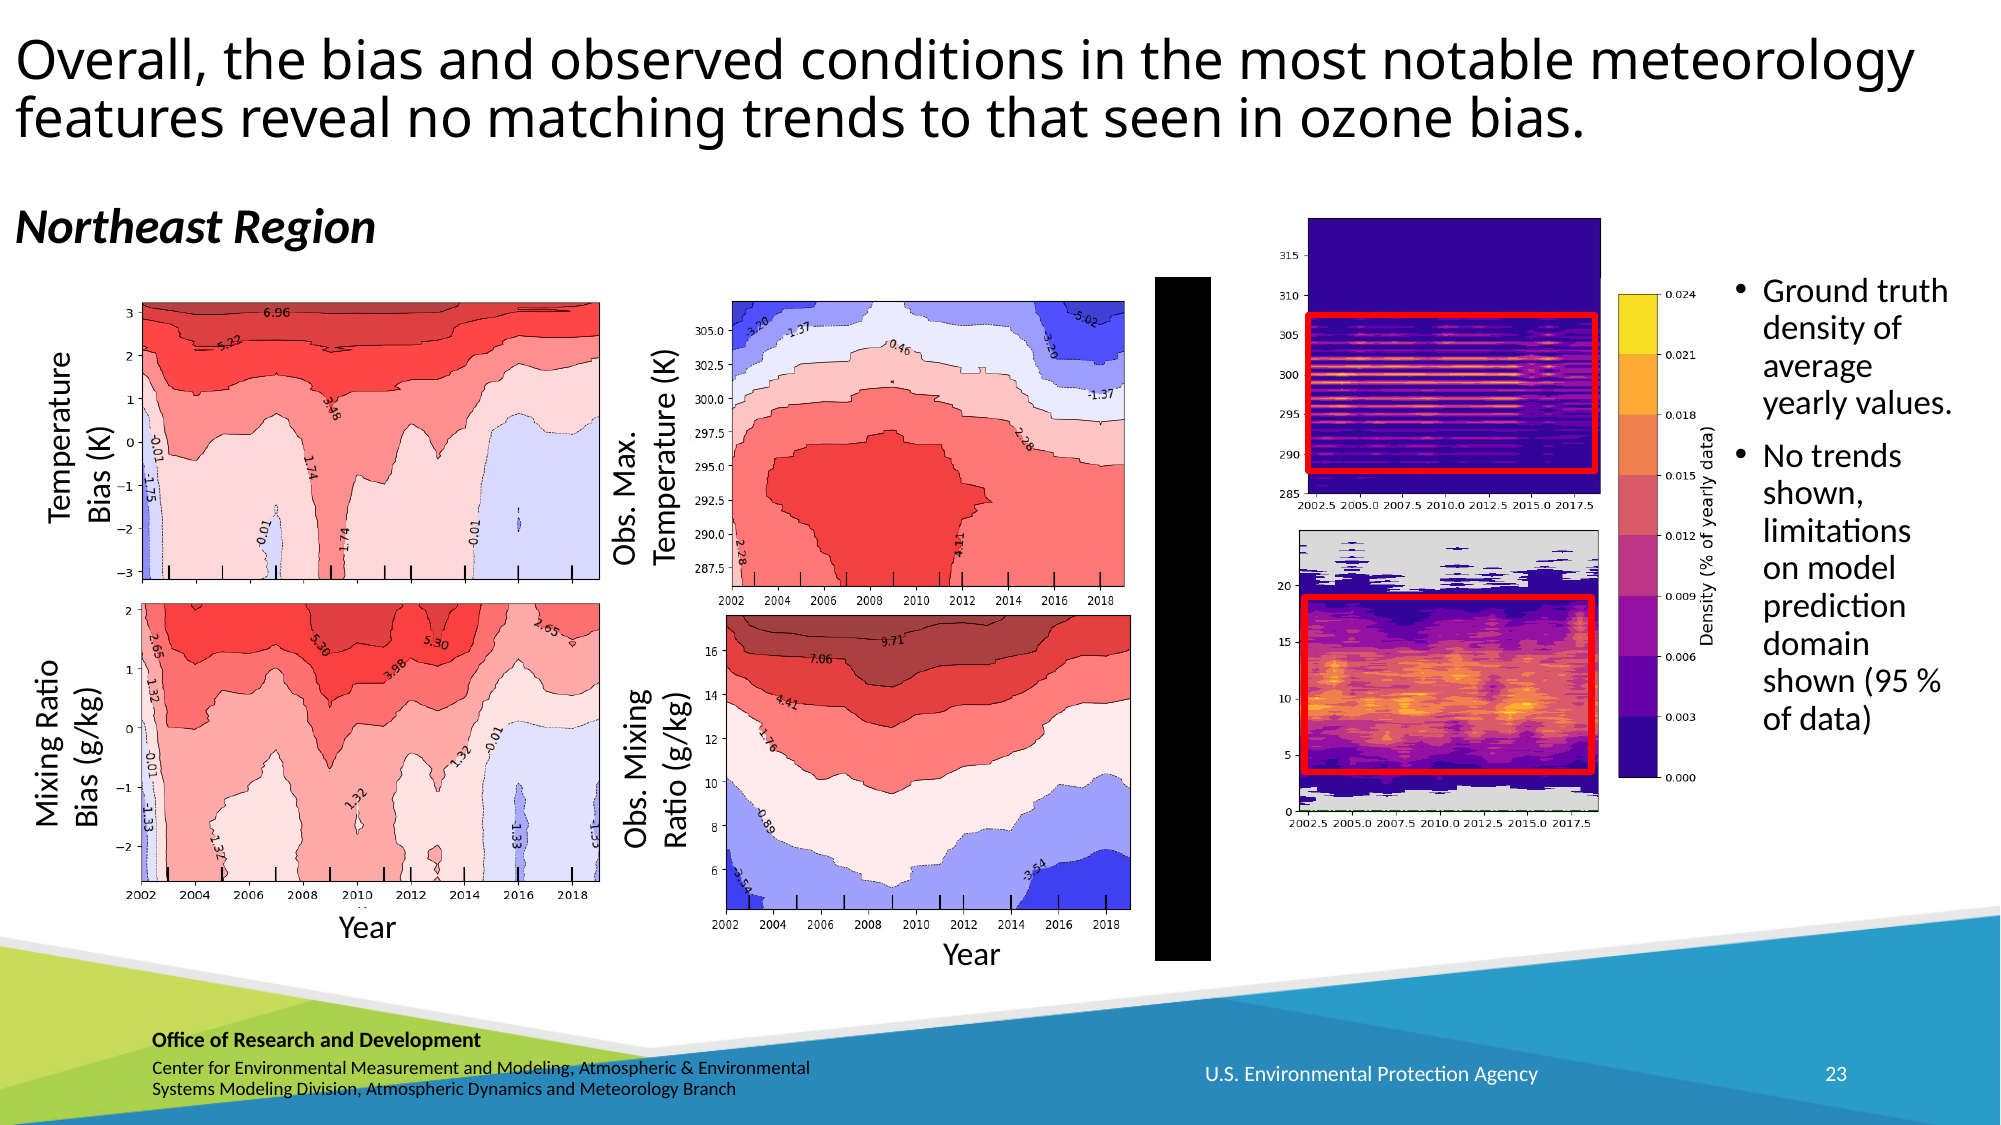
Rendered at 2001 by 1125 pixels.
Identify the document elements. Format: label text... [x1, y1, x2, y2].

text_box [1275, 215, 1718, 844]
list Center for Environmental Measurement and Modeling, Atmospheric & Environmental Systems Modeling Division, Atmospheric Dynamics and Meteorology Branch [137, 1051, 833, 1112]
text_box Year [928, 936, 1039, 980]
footer U.S. Environmental Protection Agency [999, 1042, 1743, 1103]
slide_number 23 [1743, 1042, 1863, 1103]
text_box Northeast Region [0, 185, 438, 261]
picture [0, 0, 2001, 1125]
text_box Obs. Mixing Ratio (g/kg) [605, 623, 700, 865]
text_box [1155, 277, 1211, 961]
list Ground truth density of average yearly values. No trends shown, limitations on model prediction domain shown (95 % of data) [1719, 264, 1970, 780]
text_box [16, 295, 604, 952]
text_box Obs. Max. Temperature (K) [594, 282, 689, 582]
title Overall, the bias and observed conditions in the most notable meteorology features reveal no matching trends to that seen in ozone bias. [0, 12, 1968, 170]
